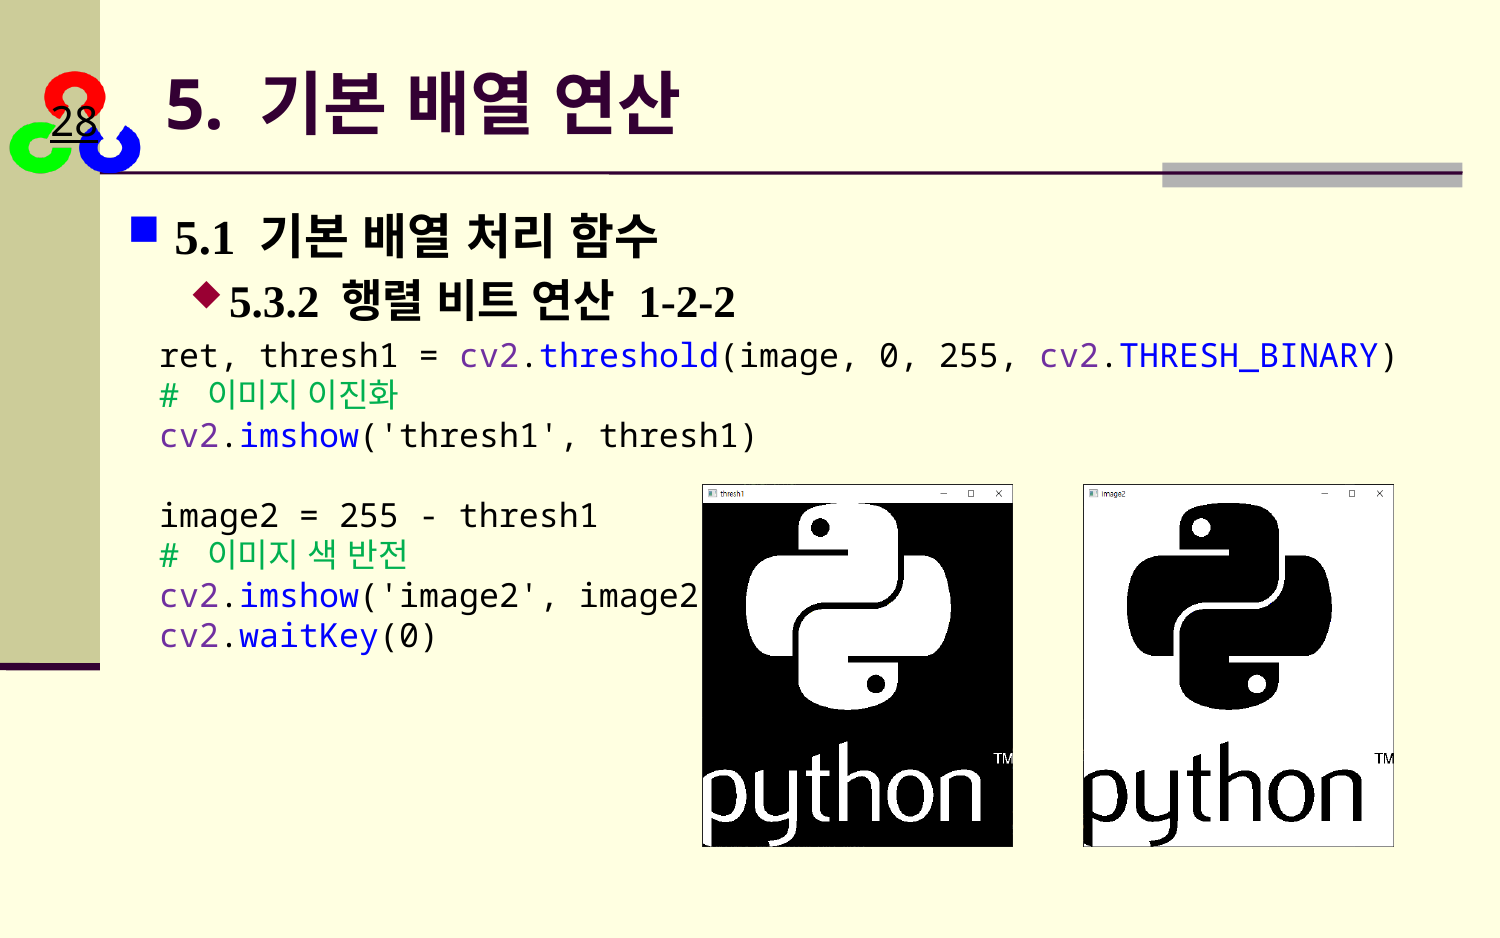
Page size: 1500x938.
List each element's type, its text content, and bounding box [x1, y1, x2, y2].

list 5.1 기본 배열 처리 함수 5.3.2 행렬 비트 연산 1-2-2 [112, 197, 1463, 876]
picture [0, 62, 149, 179]
text_box ret, thresh1 = cv2.threshold(image, 0, 255, cv2.THRESH_BINARY) # 이미지 이진화 cv2.imshow('thresh1', thresh1) image2 = 255 - thresh1 # 이미지 색 반전 cv2.imshow('image2', image2) cv2.waitKey(0) [144, 326, 1456, 662]
picture [1083, 483, 1394, 847]
title 5. 기본 배열 연산 [149, 37, 1463, 167]
picture [702, 483, 1013, 847]
